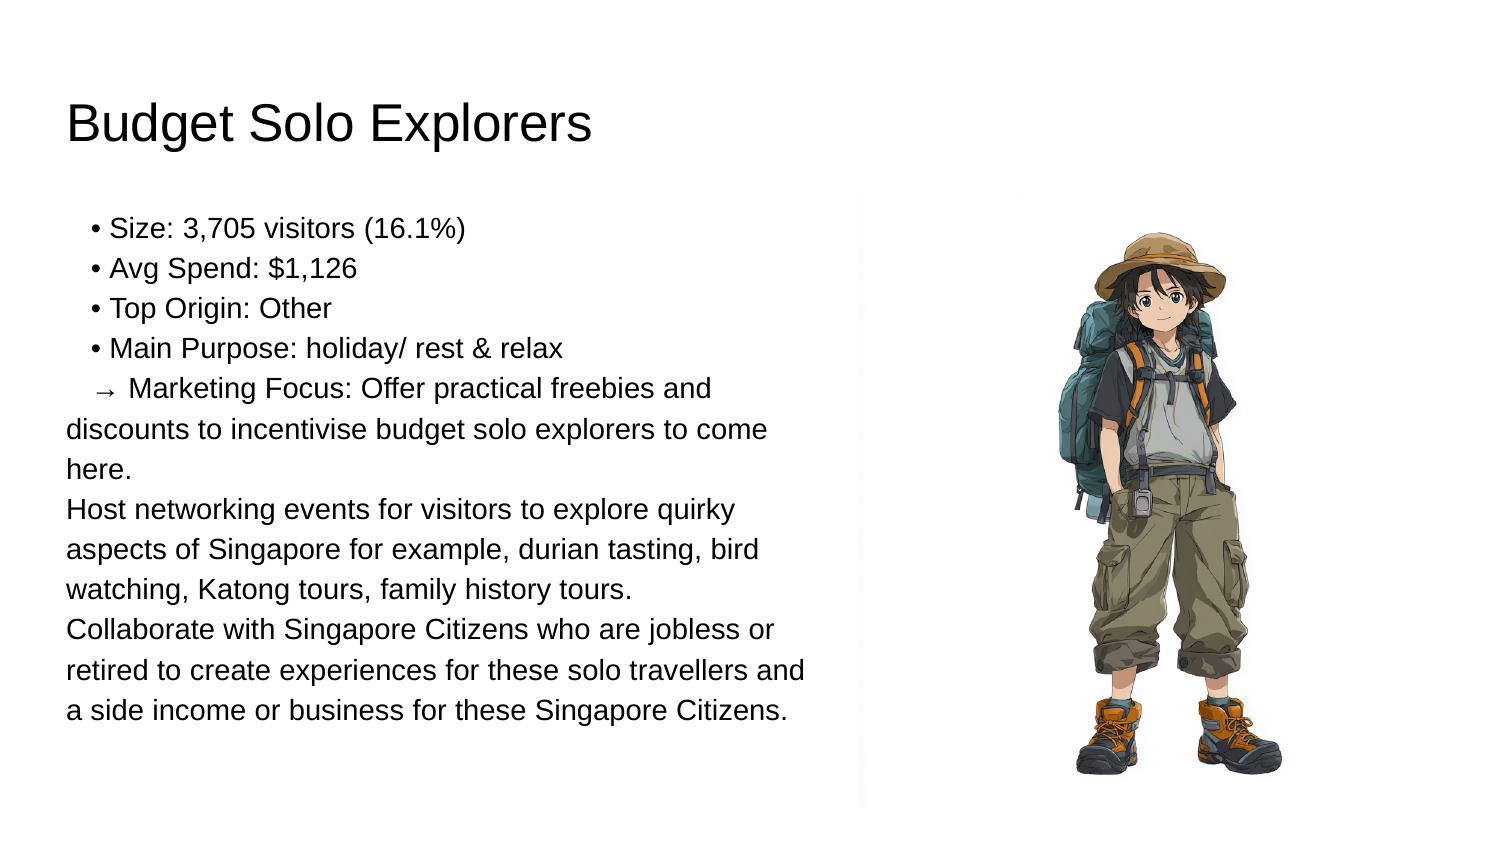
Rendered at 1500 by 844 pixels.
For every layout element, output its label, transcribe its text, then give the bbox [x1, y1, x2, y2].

title Budget Solo Explorers [51, 72, 1449, 167]
list • Size: 3,705 visitors (16.1%) • Avg Spend: $1,126 • Top Origin: Other • Main Purpose: holiday/ rest & relax → Marketing Focus: Offer practical freebies and discounts to incentivise budget solo explorers to come here. Host networking events for visitors to explore quirky aspects of Singapore for example, durian tasting, bird watching, Katong tours, family history tours. Collaborate with Singapore Citizens who are jobless or retired to create experiences for these solo travellers and a side income or business for these Singapore Citizens. [51, 189, 835, 750]
picture [858, 191, 1476, 809]
